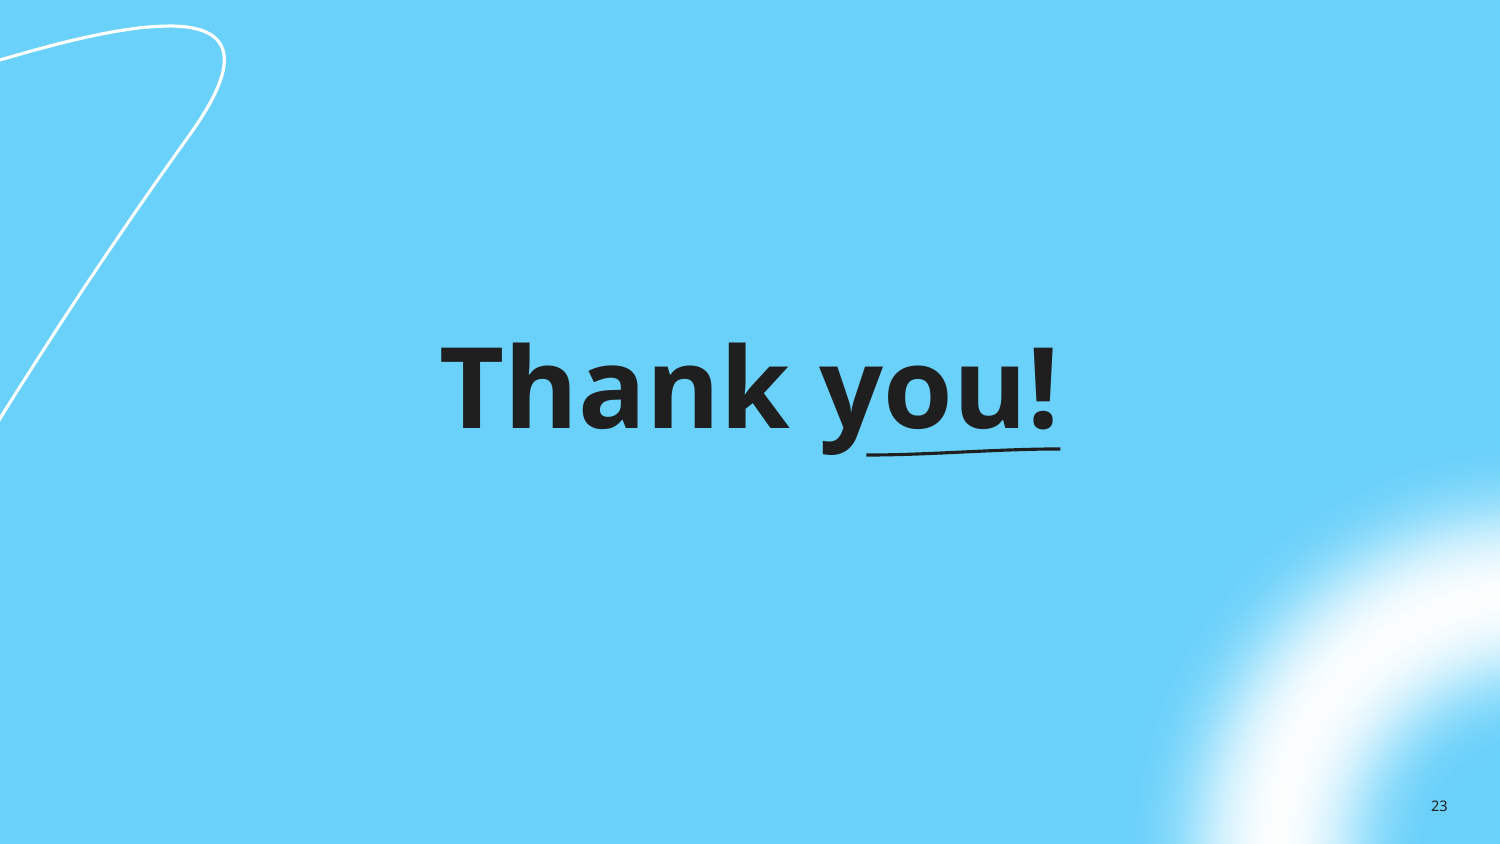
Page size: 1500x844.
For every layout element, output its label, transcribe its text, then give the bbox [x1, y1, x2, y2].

title Thank you! [201, 316, 1299, 600]
picture [1115, 432, 1500, 844]
